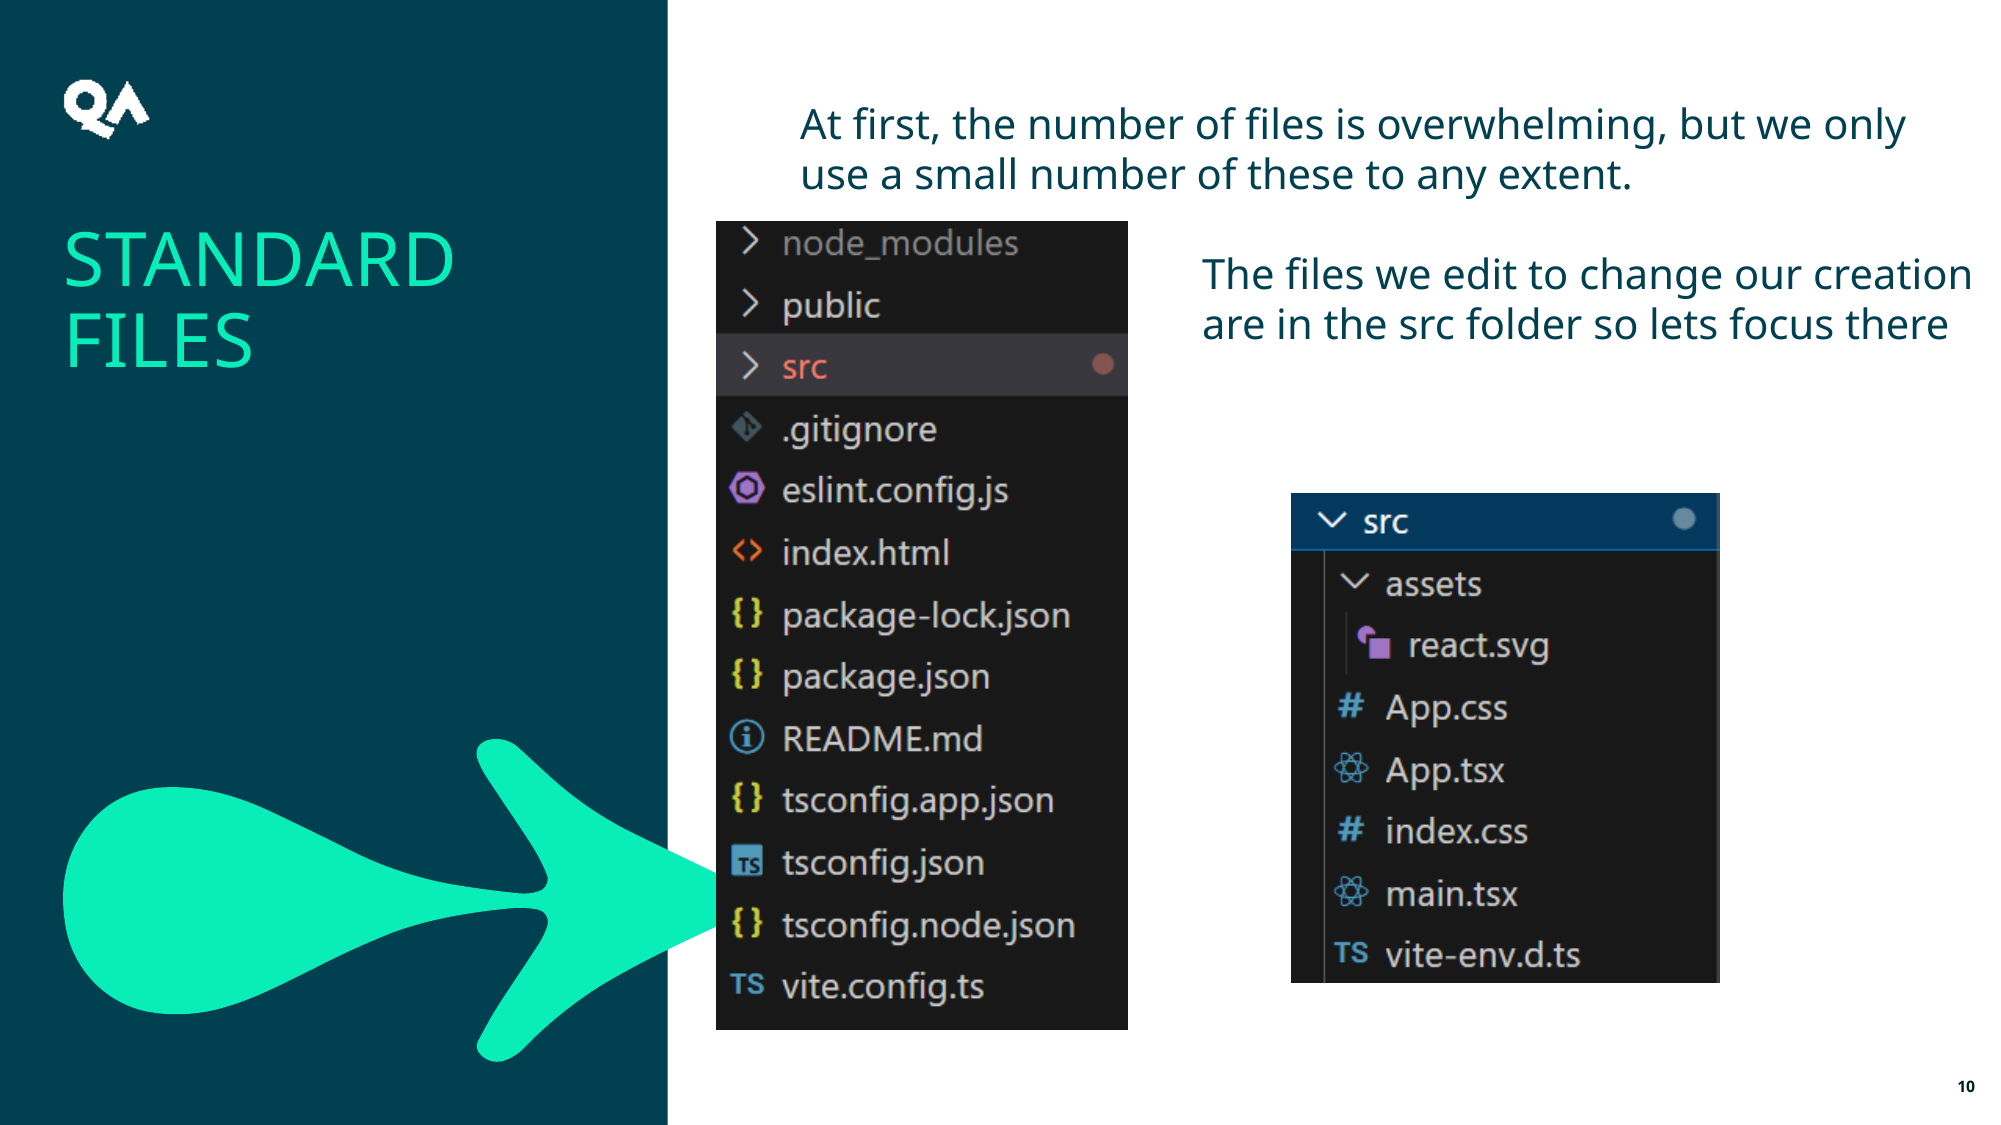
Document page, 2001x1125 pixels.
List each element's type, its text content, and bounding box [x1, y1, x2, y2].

slide_number 10 [1846, 1088, 1976, 1098]
picture [64, 80, 114, 139]
picture [106, 81, 149, 124]
picture [1291, 493, 1720, 983]
text_box The files we edit to change our creation are in the src folder so lets focus there [1202, 248, 2000, 1088]
list Standard files [63, 221, 628, 673]
list At first, the number of files is overwhelming, but we only use a small number of these to any extent. [800, 97, 1911, 938]
picture [716, 221, 1128, 1030]
